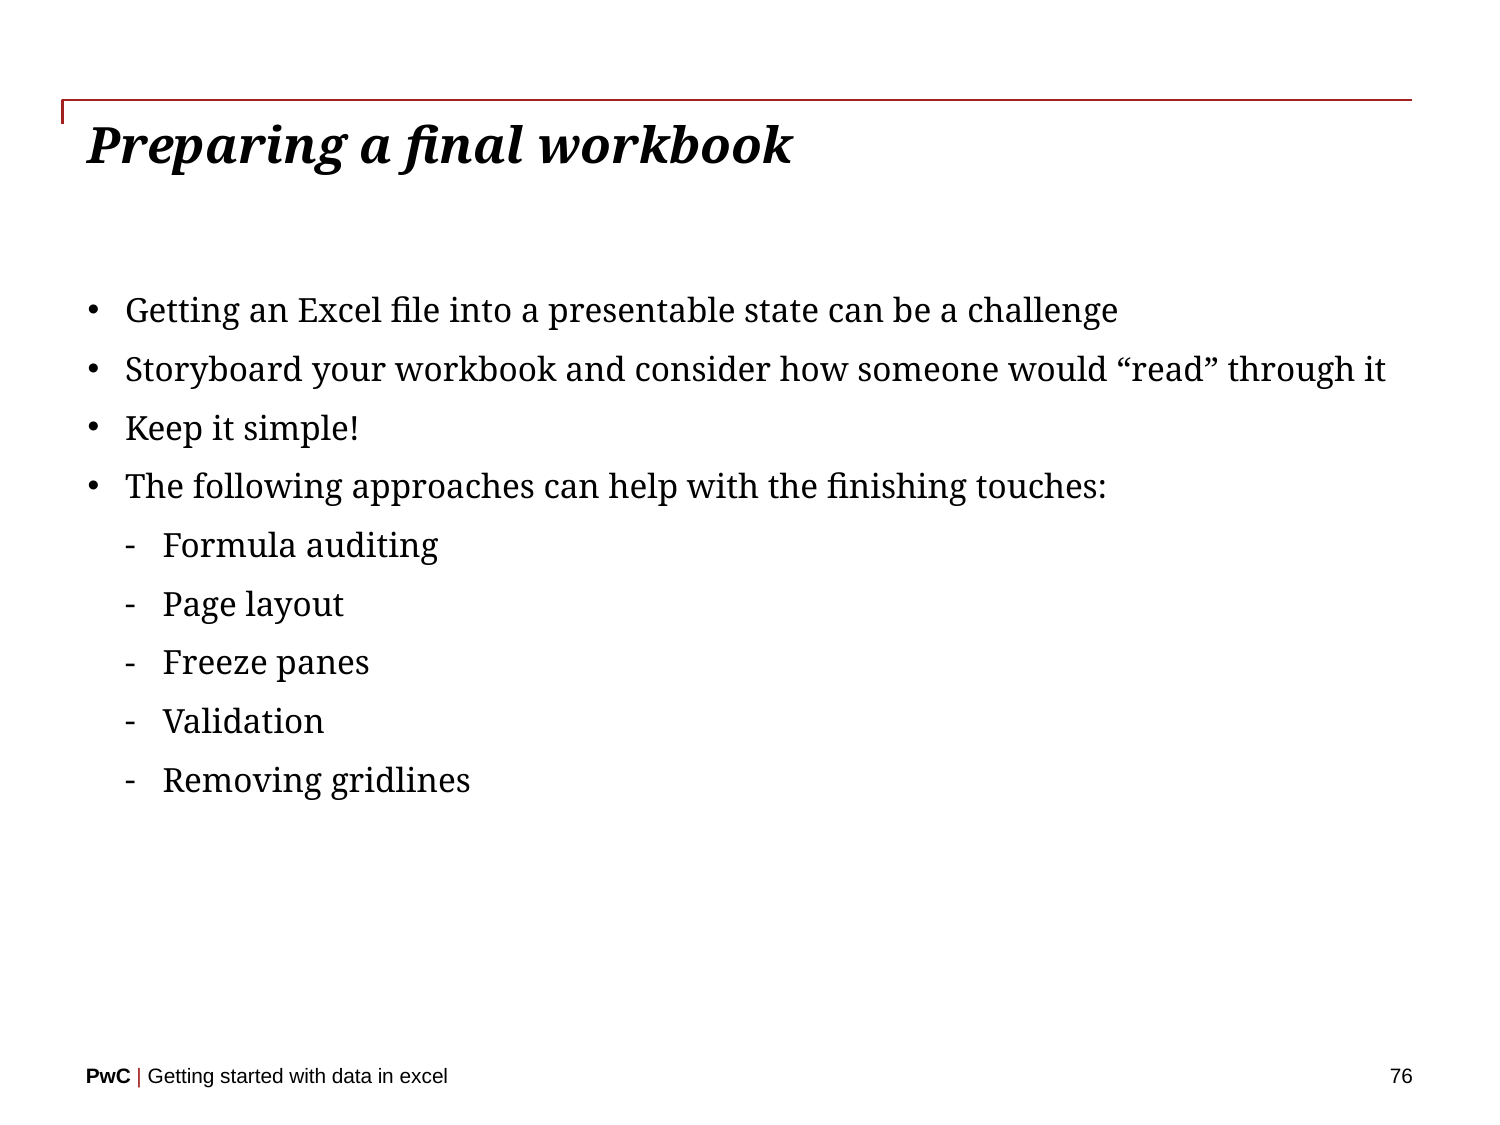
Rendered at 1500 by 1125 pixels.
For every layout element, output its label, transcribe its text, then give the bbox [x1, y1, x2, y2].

slide_number 76 [1162, 1062, 1413, 1088]
list Getting an Excel file into a presentable state can be a challenge Storyboard your workbook and consider how someone would “read” through it Keep it simple! The following approaches can help with the finishing touches: Formula auditing Page layout Freeze panes Validation Removing gridlines [87, 289, 1413, 805]
title Preparing a final workbook [87, 113, 1413, 174]
